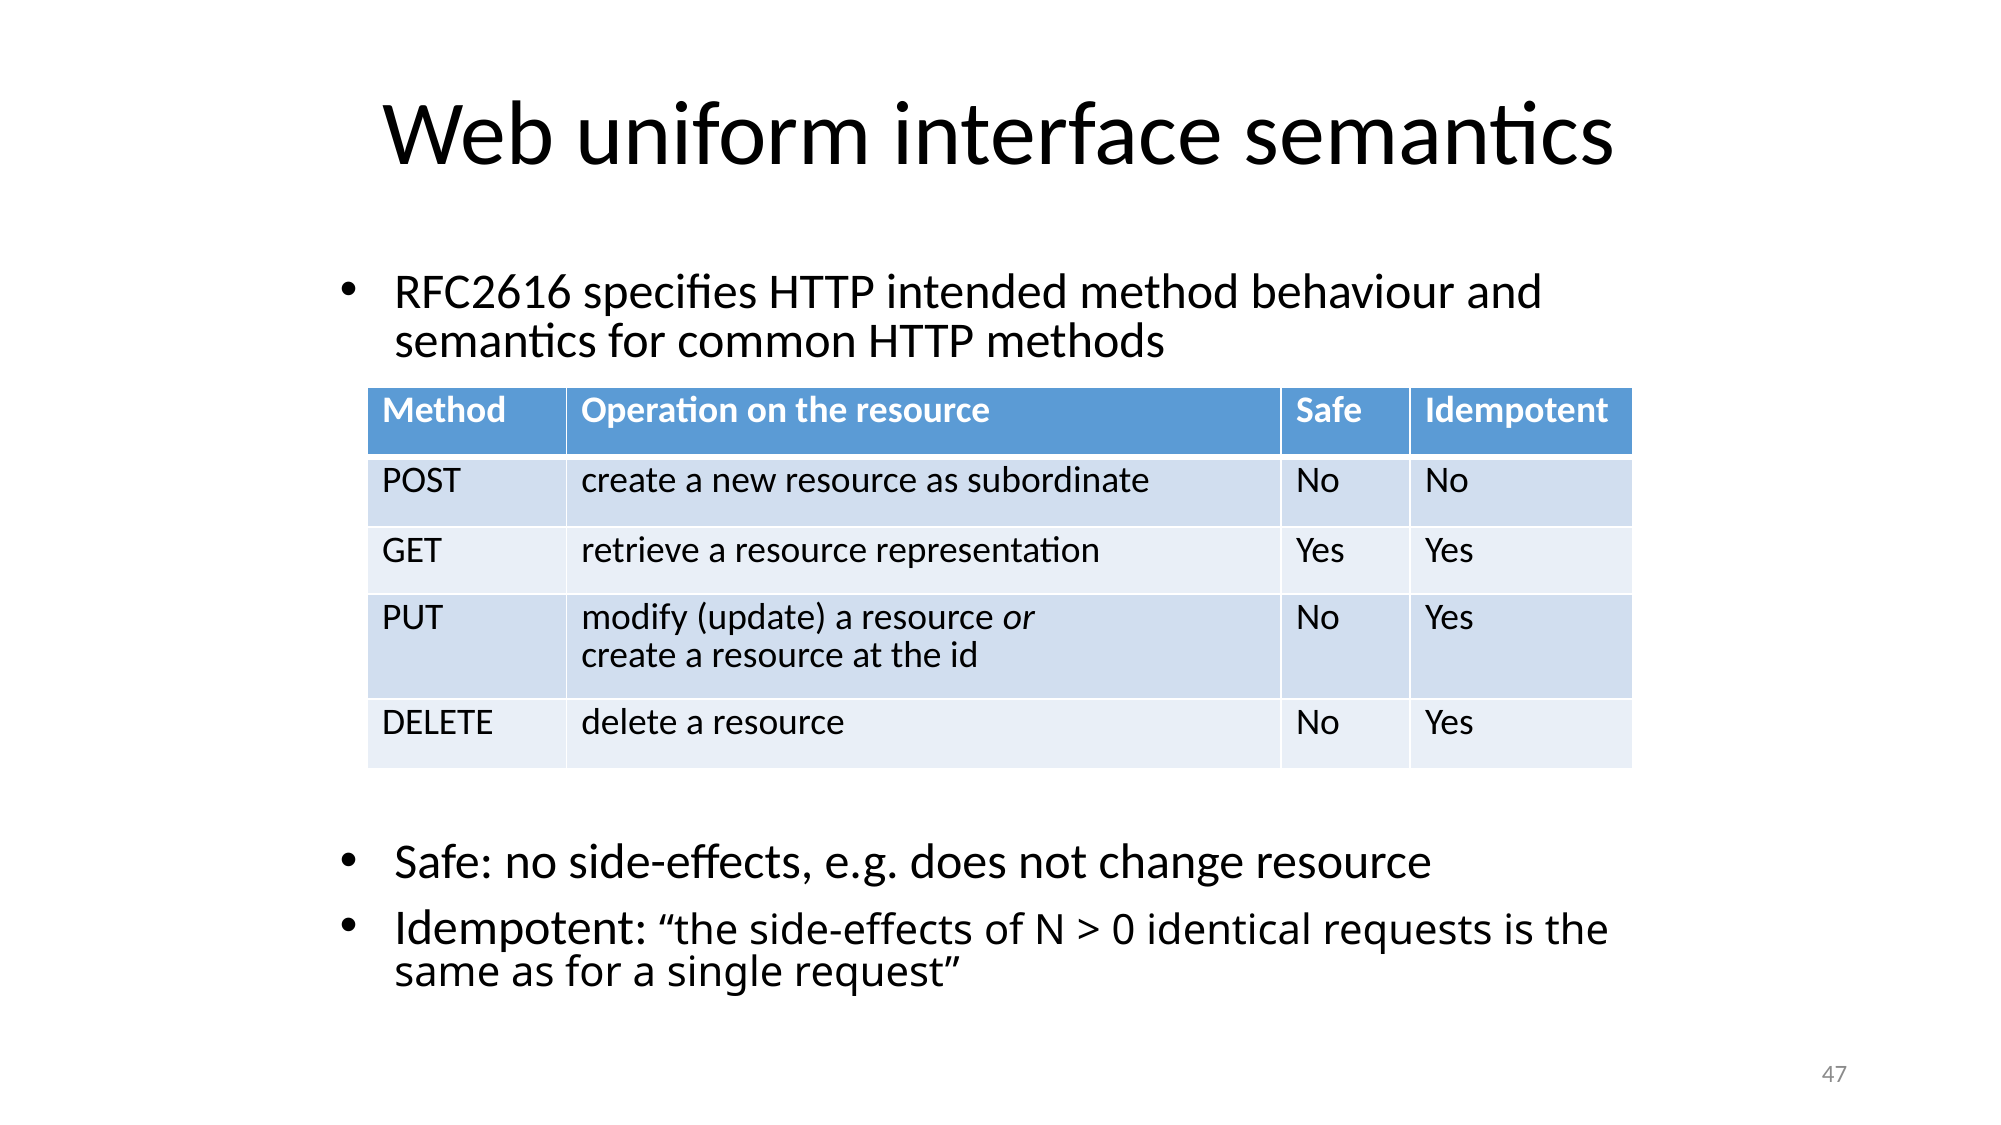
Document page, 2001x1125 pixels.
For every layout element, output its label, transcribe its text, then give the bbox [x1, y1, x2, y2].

table_cell PUT [368, 595, 566, 698]
table_cell retrieve a resource representation [567, 528, 1280, 593]
table_header Safe [1282, 388, 1409, 454]
table_cell DELETE [368, 700, 566, 768]
table_cell No [1282, 595, 1409, 698]
table_cell No [1282, 700, 1409, 768]
table_cell Yes [1282, 528, 1409, 593]
table_header Operation on the resource [567, 388, 1280, 454]
text_box RFC2616 specifies HTTP intended method behaviour and semantics for common HTTP methods Safe: no side-effects, e.g. does not change resource Idempotent: “the side-effects of N > 0 identical requests is the same as for a single request” [324, 262, 1675, 1074]
table_cell No [1282, 460, 1409, 526]
text_box Web uniform interface semantics [324, 41, 1675, 236]
table_header Method [368, 388, 566, 454]
table_cell modify (update) a resource or create a resource at the id [567, 595, 1280, 698]
table_header Idempotent [1411, 388, 1632, 454]
table_cell No [1411, 460, 1632, 526]
table_cell Yes [1411, 700, 1632, 768]
table_cell create a new resource as subordinate [567, 460, 1280, 526]
slide_number 47 [1412, 1042, 1863, 1103]
table_cell POST [368, 460, 566, 526]
table_cell Yes [1411, 528, 1632, 593]
table_cell GET [368, 528, 566, 593]
table_cell delete a resource [567, 700, 1280, 768]
table_cell Yes [1411, 595, 1632, 698]
